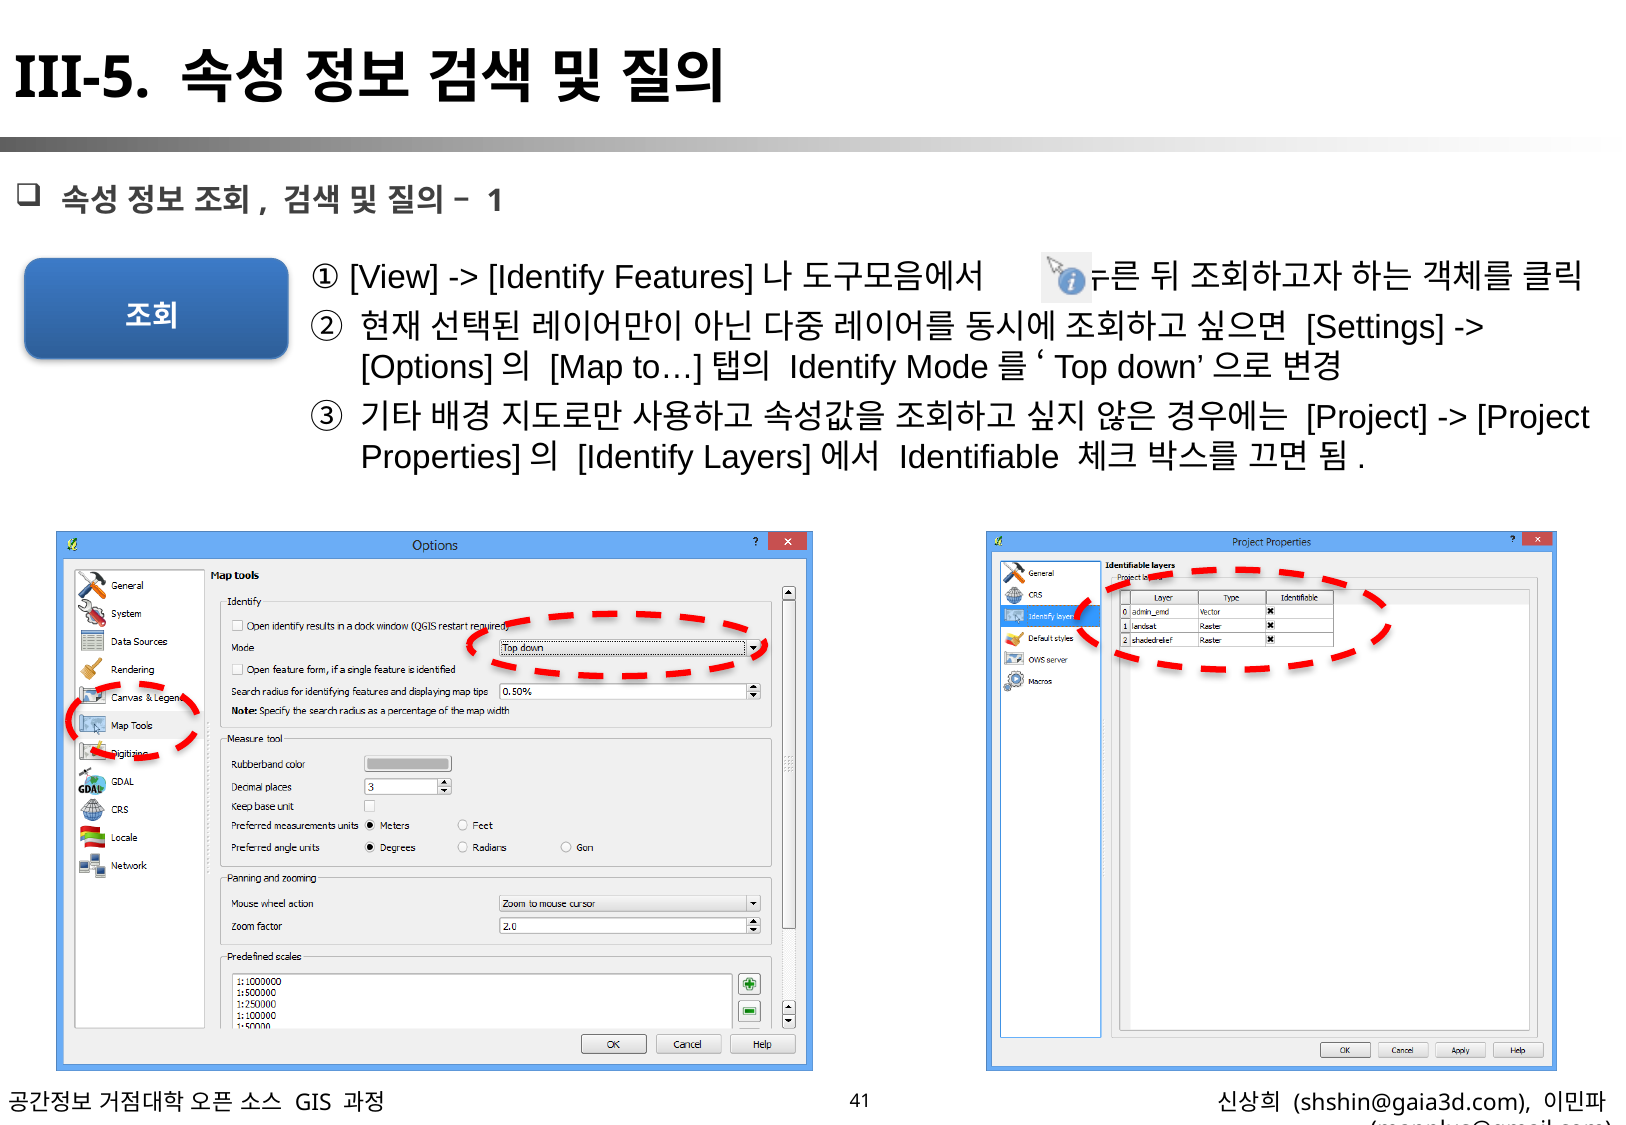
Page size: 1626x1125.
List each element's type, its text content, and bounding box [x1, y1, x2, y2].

text_box III-5. 속성 정보 검색 및 질의 [0, 0, 1478, 149]
text_box 속성 정보 조회, 검색 및 질의 – 1 [0, 148, 1577, 231]
slide_number 41 [670, 1086, 1050, 1118]
picture [1041, 251, 1093, 303]
picture [56, 530, 813, 1072]
picture [986, 530, 1557, 1072]
text_box ① [View] -> [Identify Features]나 도구모음에서 를 누른 뒤 조회하고자 하는 객체를 클릭 ② 현재 선택된 레이어만이 아닌 다중 레이어를 동시에 조회하고 싶으면 [Settings] -> [Options]의 [Map to…]탭의 Identify Mode를 ‘Top down’으로 변경 ③ 기타 배경 지도로만 사용하고 속성값을 조회하고 싶지 않은 경우에는 [Project] -> [Project Properties]의 [Identify Layers]에서 Identifiable 체크 박스를 끄면 됨. [302, 255, 1600, 476]
text_box 조회 [24, 257, 289, 360]
